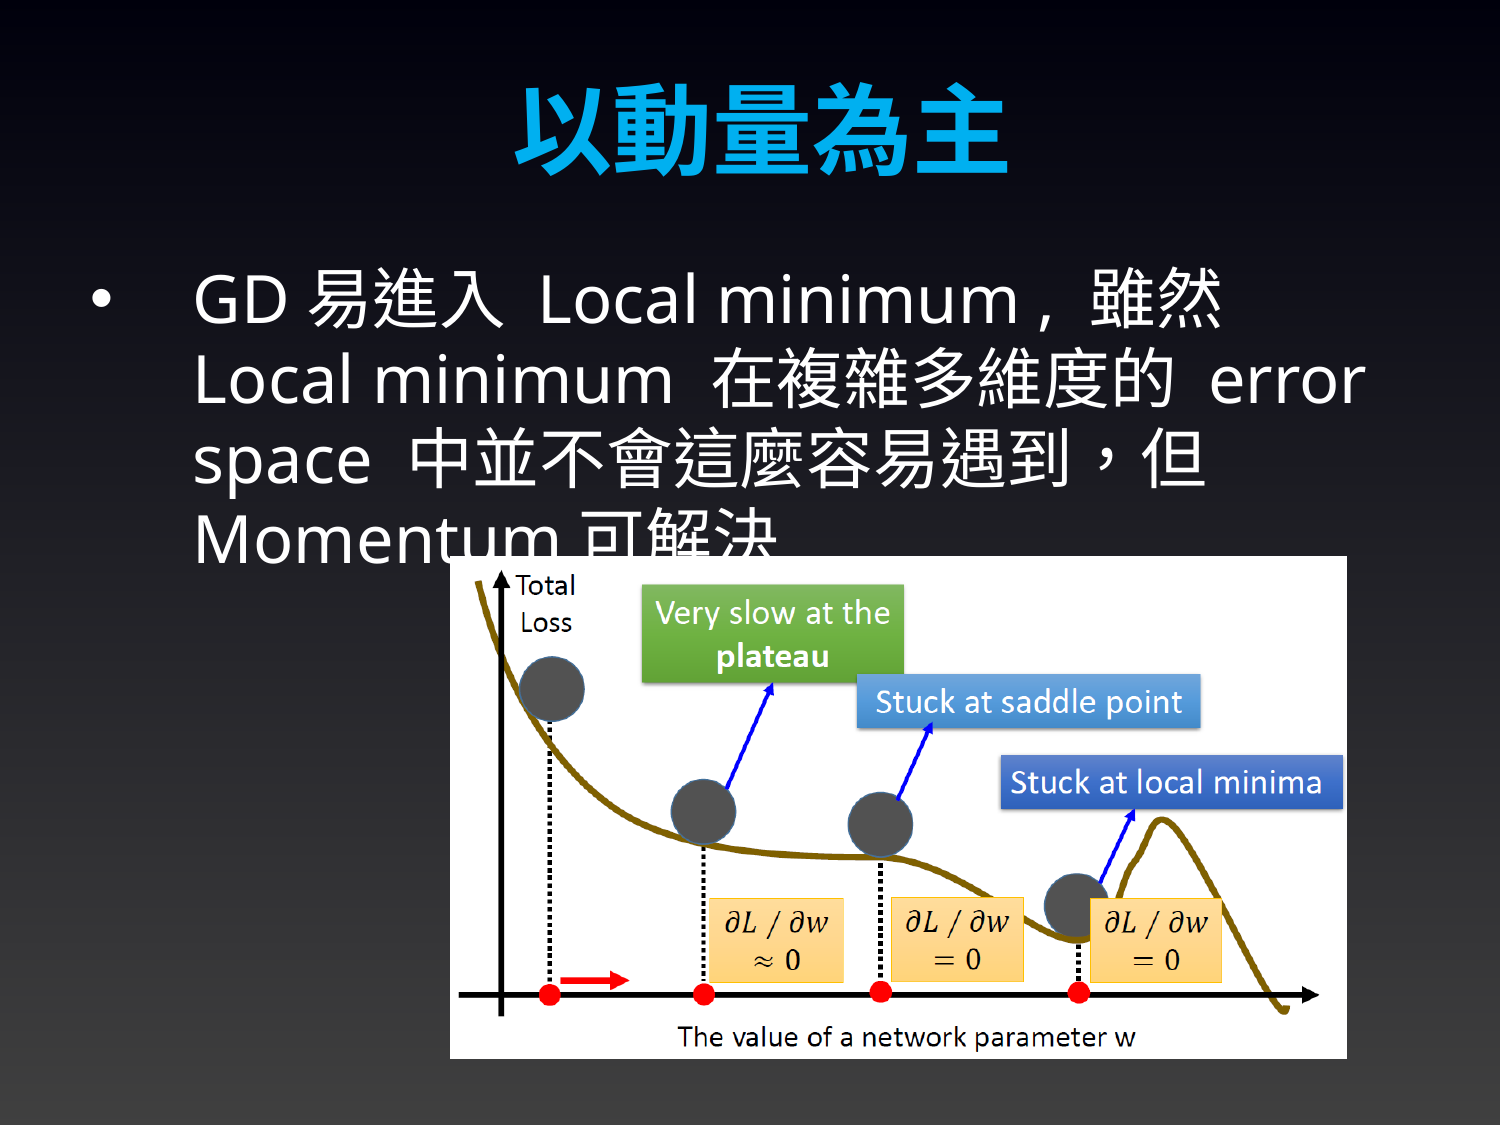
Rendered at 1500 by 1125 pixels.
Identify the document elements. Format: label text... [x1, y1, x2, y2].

picture [449, 556, 1348, 1059]
text_box 以動量為主 [162, 39, 1363, 202]
text_box GD易進入 Local minimum , 雖然 Local minimum 在複雜多維度的 error space 中並不會這麼容易遇到，但 Momentum可解決 [74, 249, 1425, 585]
